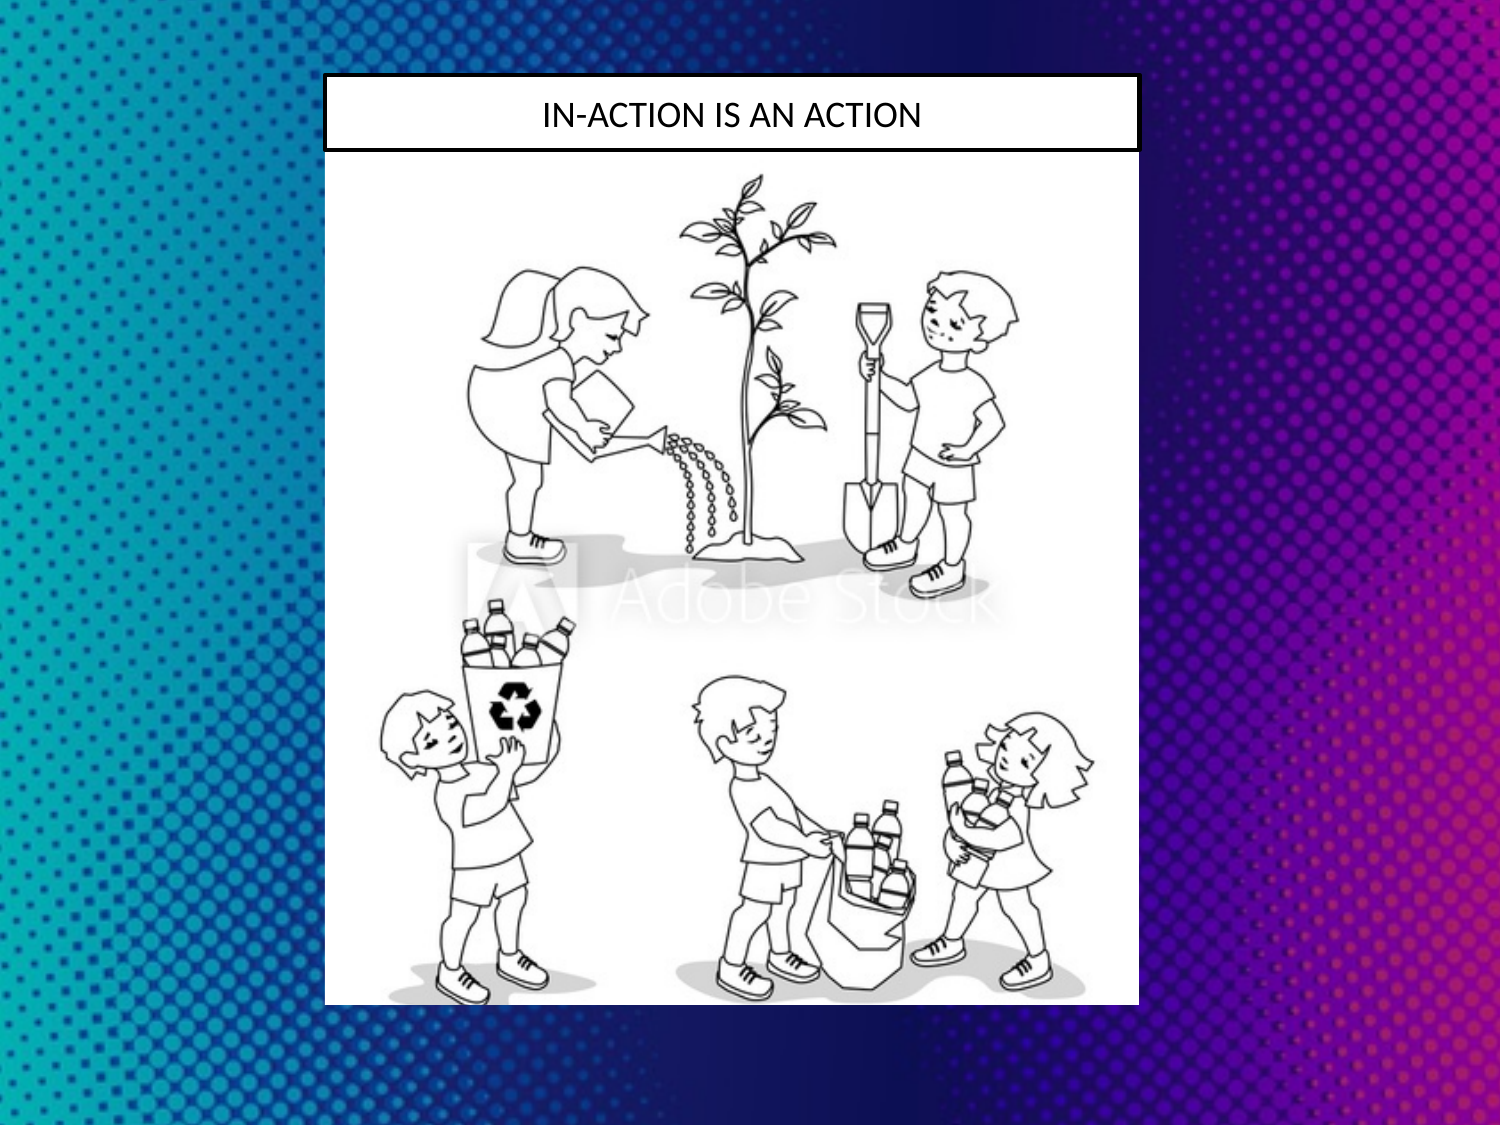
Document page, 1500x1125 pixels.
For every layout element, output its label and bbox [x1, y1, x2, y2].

picture [324, 149, 1140, 1005]
list [0, 0, 1500, 1125]
